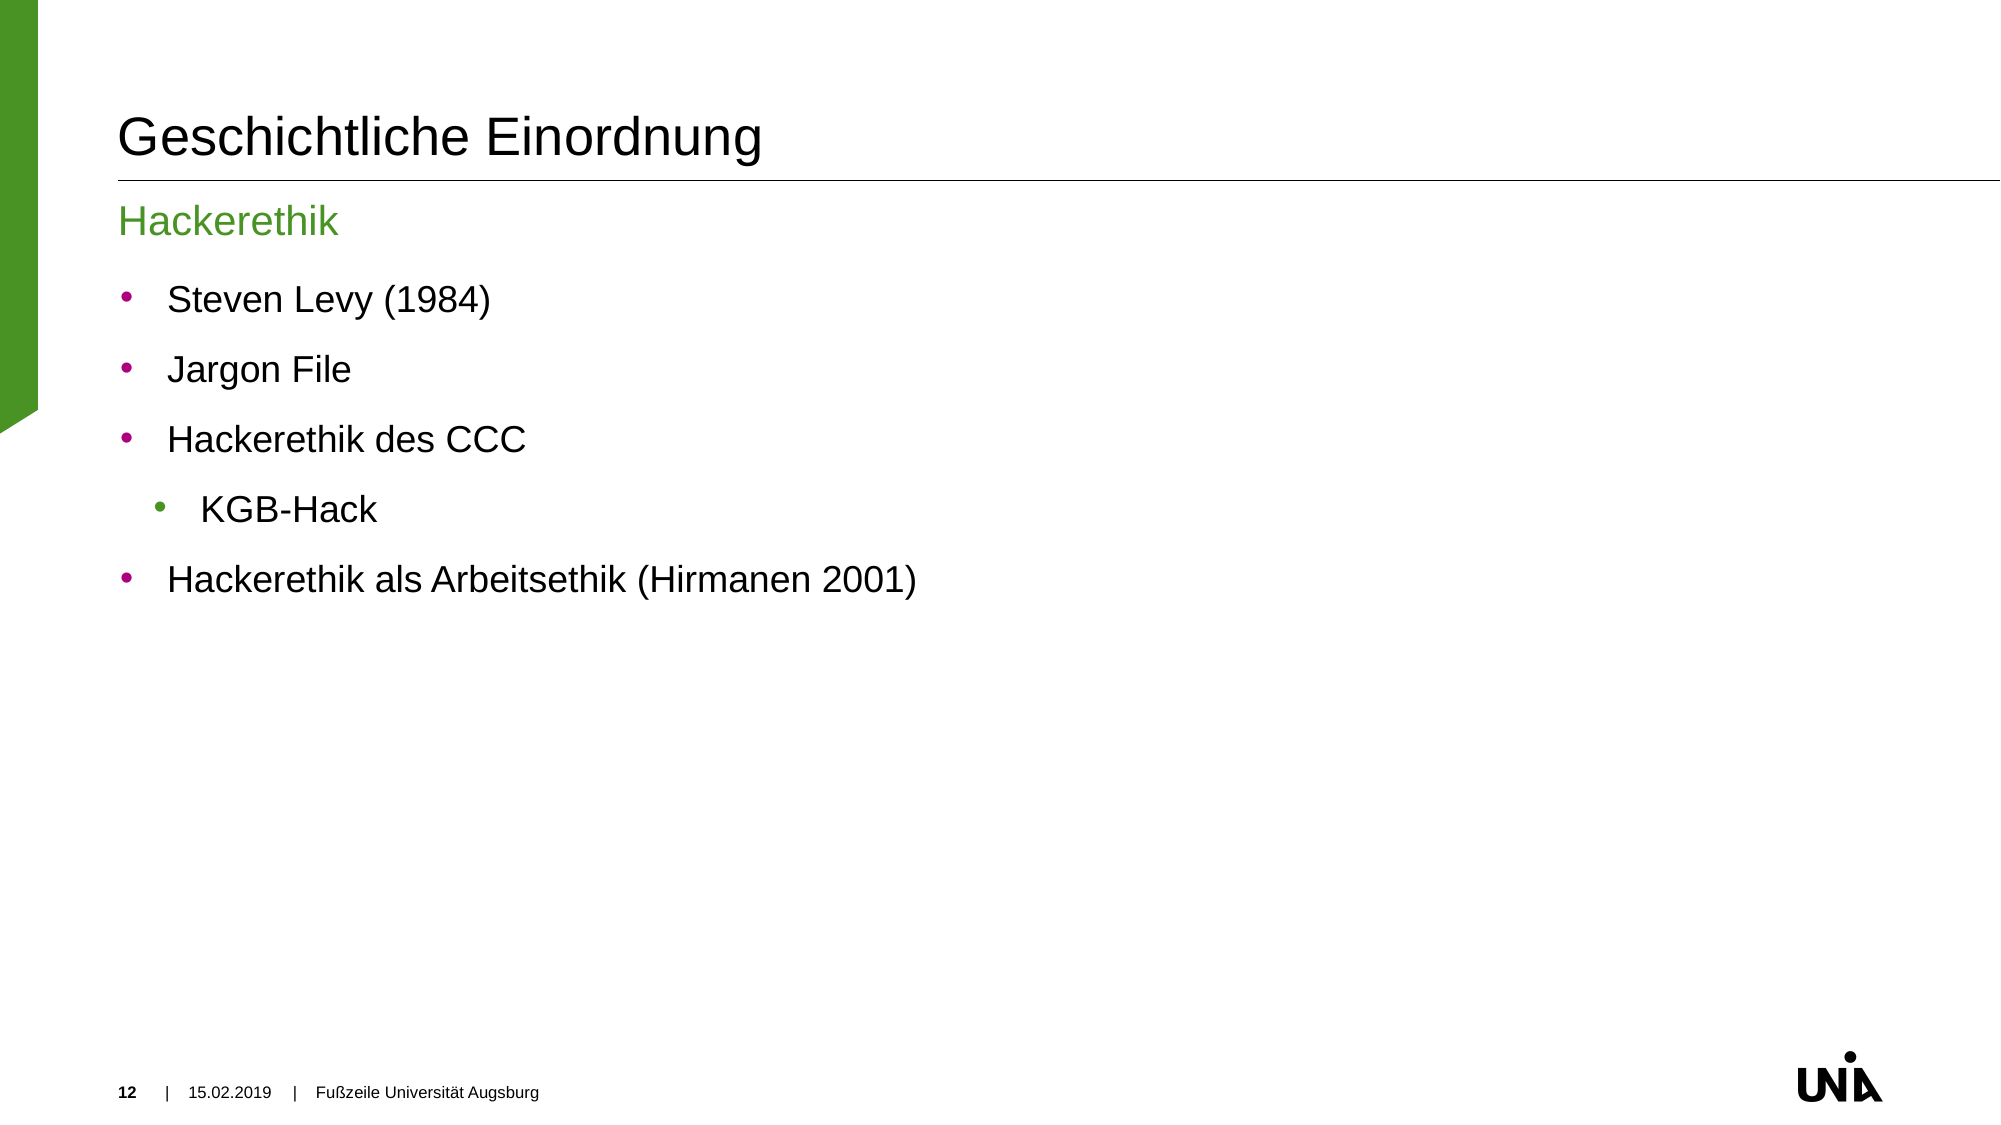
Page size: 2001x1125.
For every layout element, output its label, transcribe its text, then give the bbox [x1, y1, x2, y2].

subtitle Hackerethik [117, 193, 1882, 254]
picture [1798, 1051, 1883, 1102]
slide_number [171, 1066, 292, 1102]
list Steven Levy (1984) Jargon File Hackerethik des CCC KGB-Hack Hackerethik als Arbeitsethik (Hirmanen 2001) [118, 274, 1883, 1037]
title Geschichtliche Einordnung [117, 0, 1882, 167]
footer | Fußzeile Universität Augsburg [292, 1066, 1490, 1102]
slide_number 12 [118, 1066, 171, 1102]
